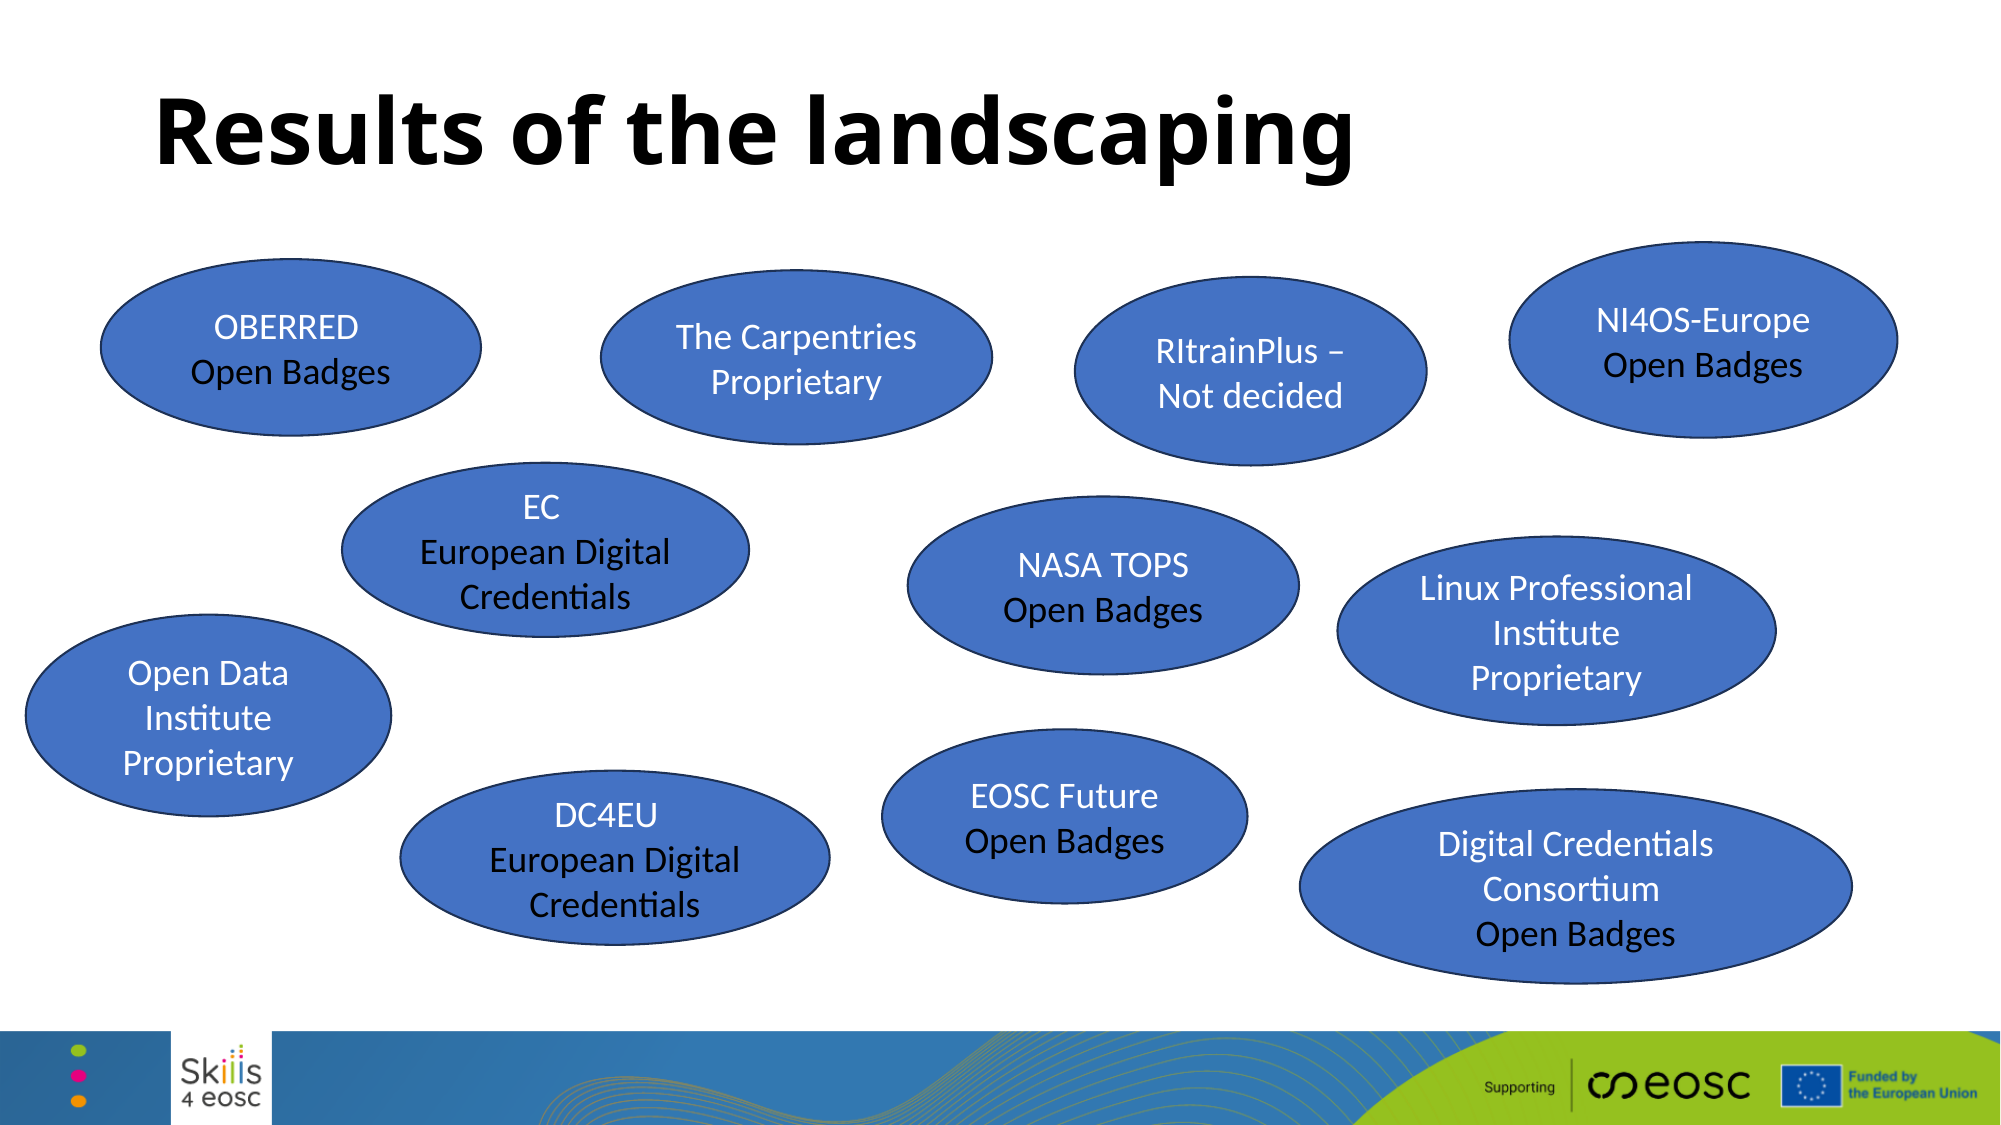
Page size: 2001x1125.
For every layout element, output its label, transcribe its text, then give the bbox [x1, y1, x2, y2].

text_box OBERRED Open Badges [99, 258, 483, 437]
text_box EOSC Future Open Badges [881, 728, 1249, 905]
text_box DC4EU European Digital Credentials [399, 769, 831, 946]
text_box RItrainPlus – Not decided [1073, 275, 1428, 467]
text_box Digital Credentials Consortium Open Badges [1298, 788, 1854, 985]
text_box EC European Digital Credentials [340, 461, 751, 638]
text_box NASA TOPS Open Badges [906, 495, 1301, 676]
text_box The Carpentries Proprietary [599, 269, 994, 446]
text_box NI4OS-Europe Open Badges [1508, 244, 1899, 439]
text_box Linux Professional Institute Proprietary [1336, 535, 1777, 727]
picture [0, 0, 2001, 1125]
text_box Open Data Institute Proprietary [24, 613, 393, 818]
title Results of the landscaping [137, 25, 1863, 244]
